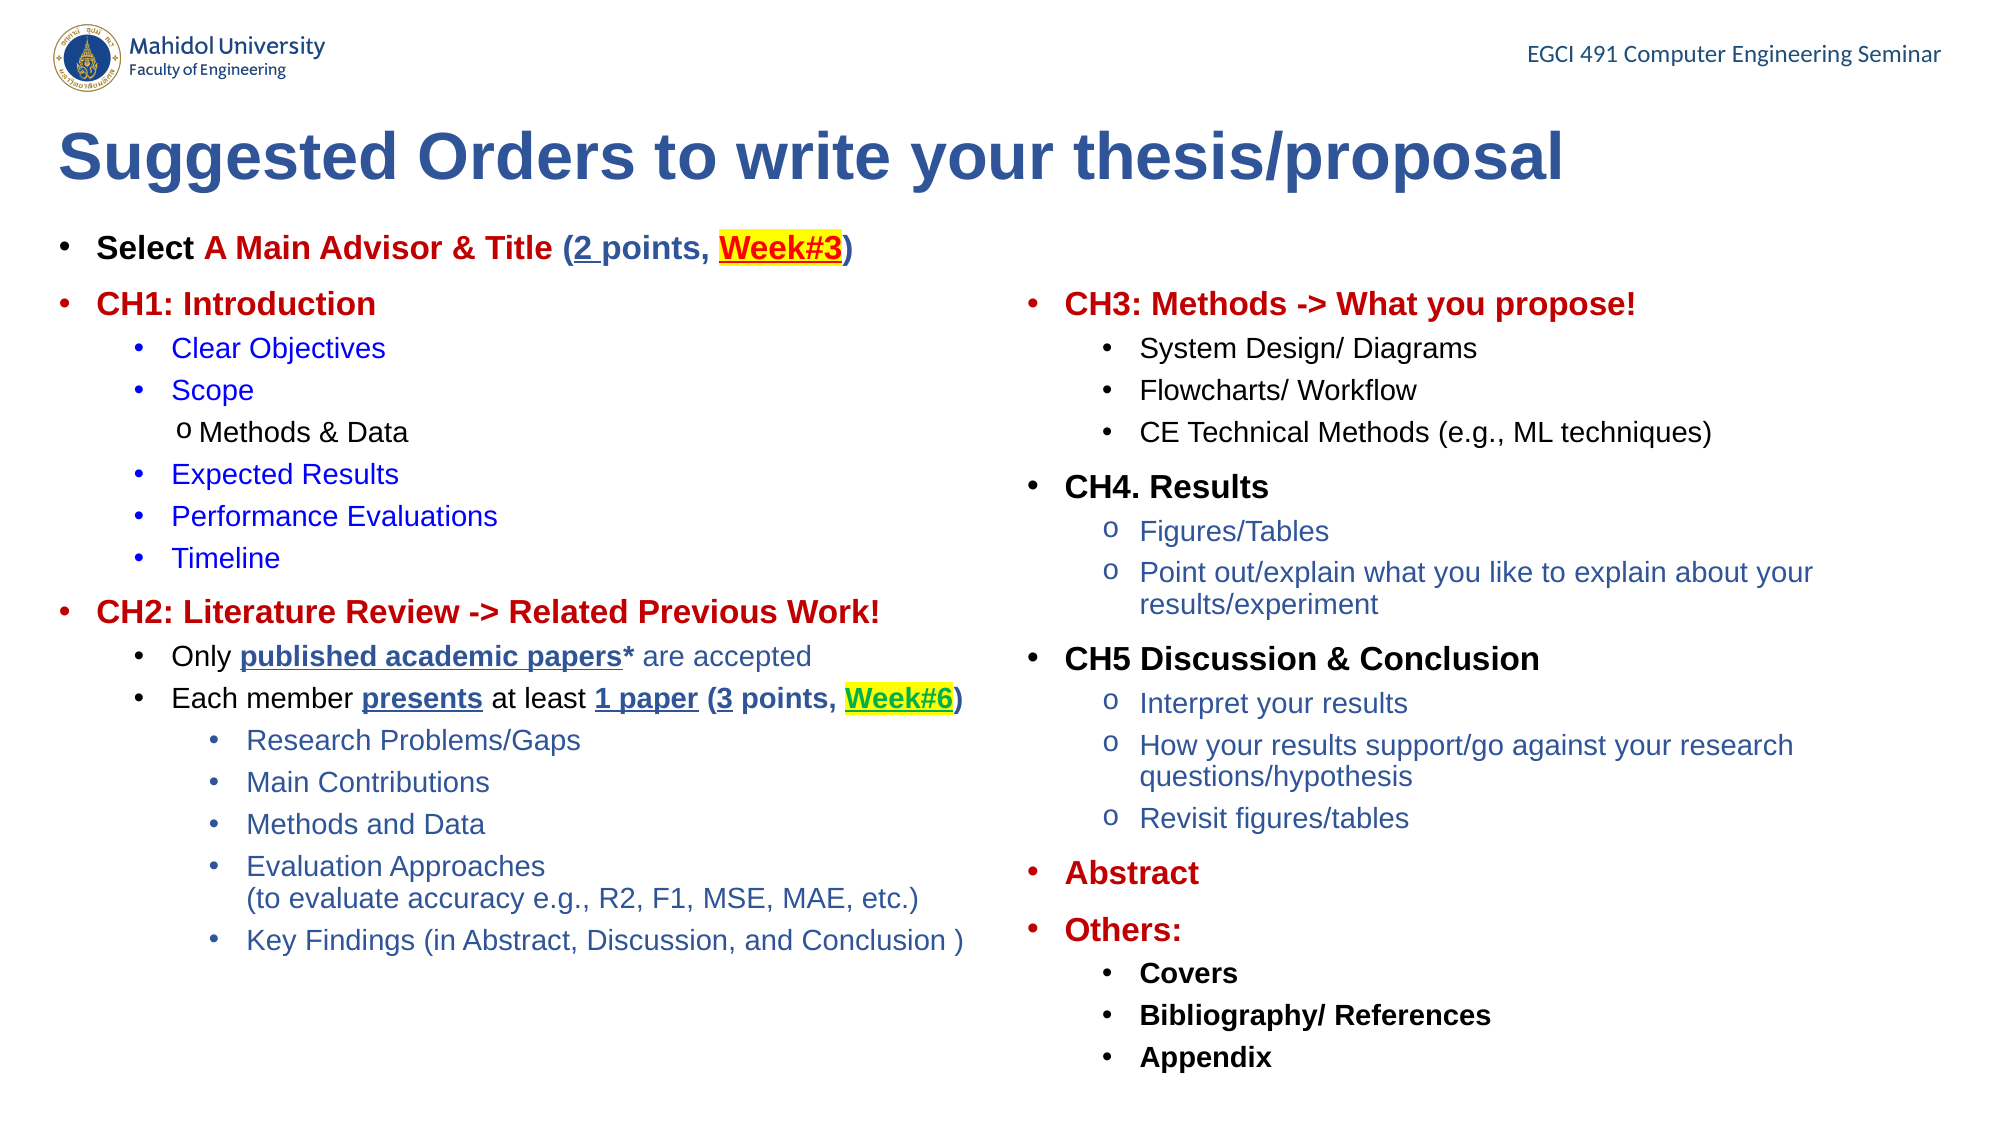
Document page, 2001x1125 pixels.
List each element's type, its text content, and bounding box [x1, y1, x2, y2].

title Suggested Orders to write your thesis/proposal [43, 111, 1958, 205]
picture [42, 18, 334, 97]
list Select A Main Advisor & Title (2 points, Week#3) CH1: Introduction Clear Objectives Scope Methods & Data Expected Results Performance Evaluations Timeline CH2: Literature Review -> Related Previous Work! Only published academic papers* are accepted Each member presents at least 1 paper (3 points, Week#6) Research Problems/Gaps Main Contributions Methods and Data Evaluation Approaches (to evaluate accuracy e.g., R2, F1, MSE, MAE, etc.) Key Findings (in Abstract, Discussion, and Conclusion ) CH3: Methods -> What you propose! System Design/ Diagrams Flowcharts/ Workflow CE Technical Methods (e.g., ML techniques) CH4. Results Figures/Tables Point out/explain what you like to explain about your results/experiment CH5 Discussion & Conclusion Interpret your results How your results support/go against your research questions/hypothesis Revisit figures/tables Abstract Others: Covers Bibliography/ References Appendix [43, 222, 1958, 1105]
